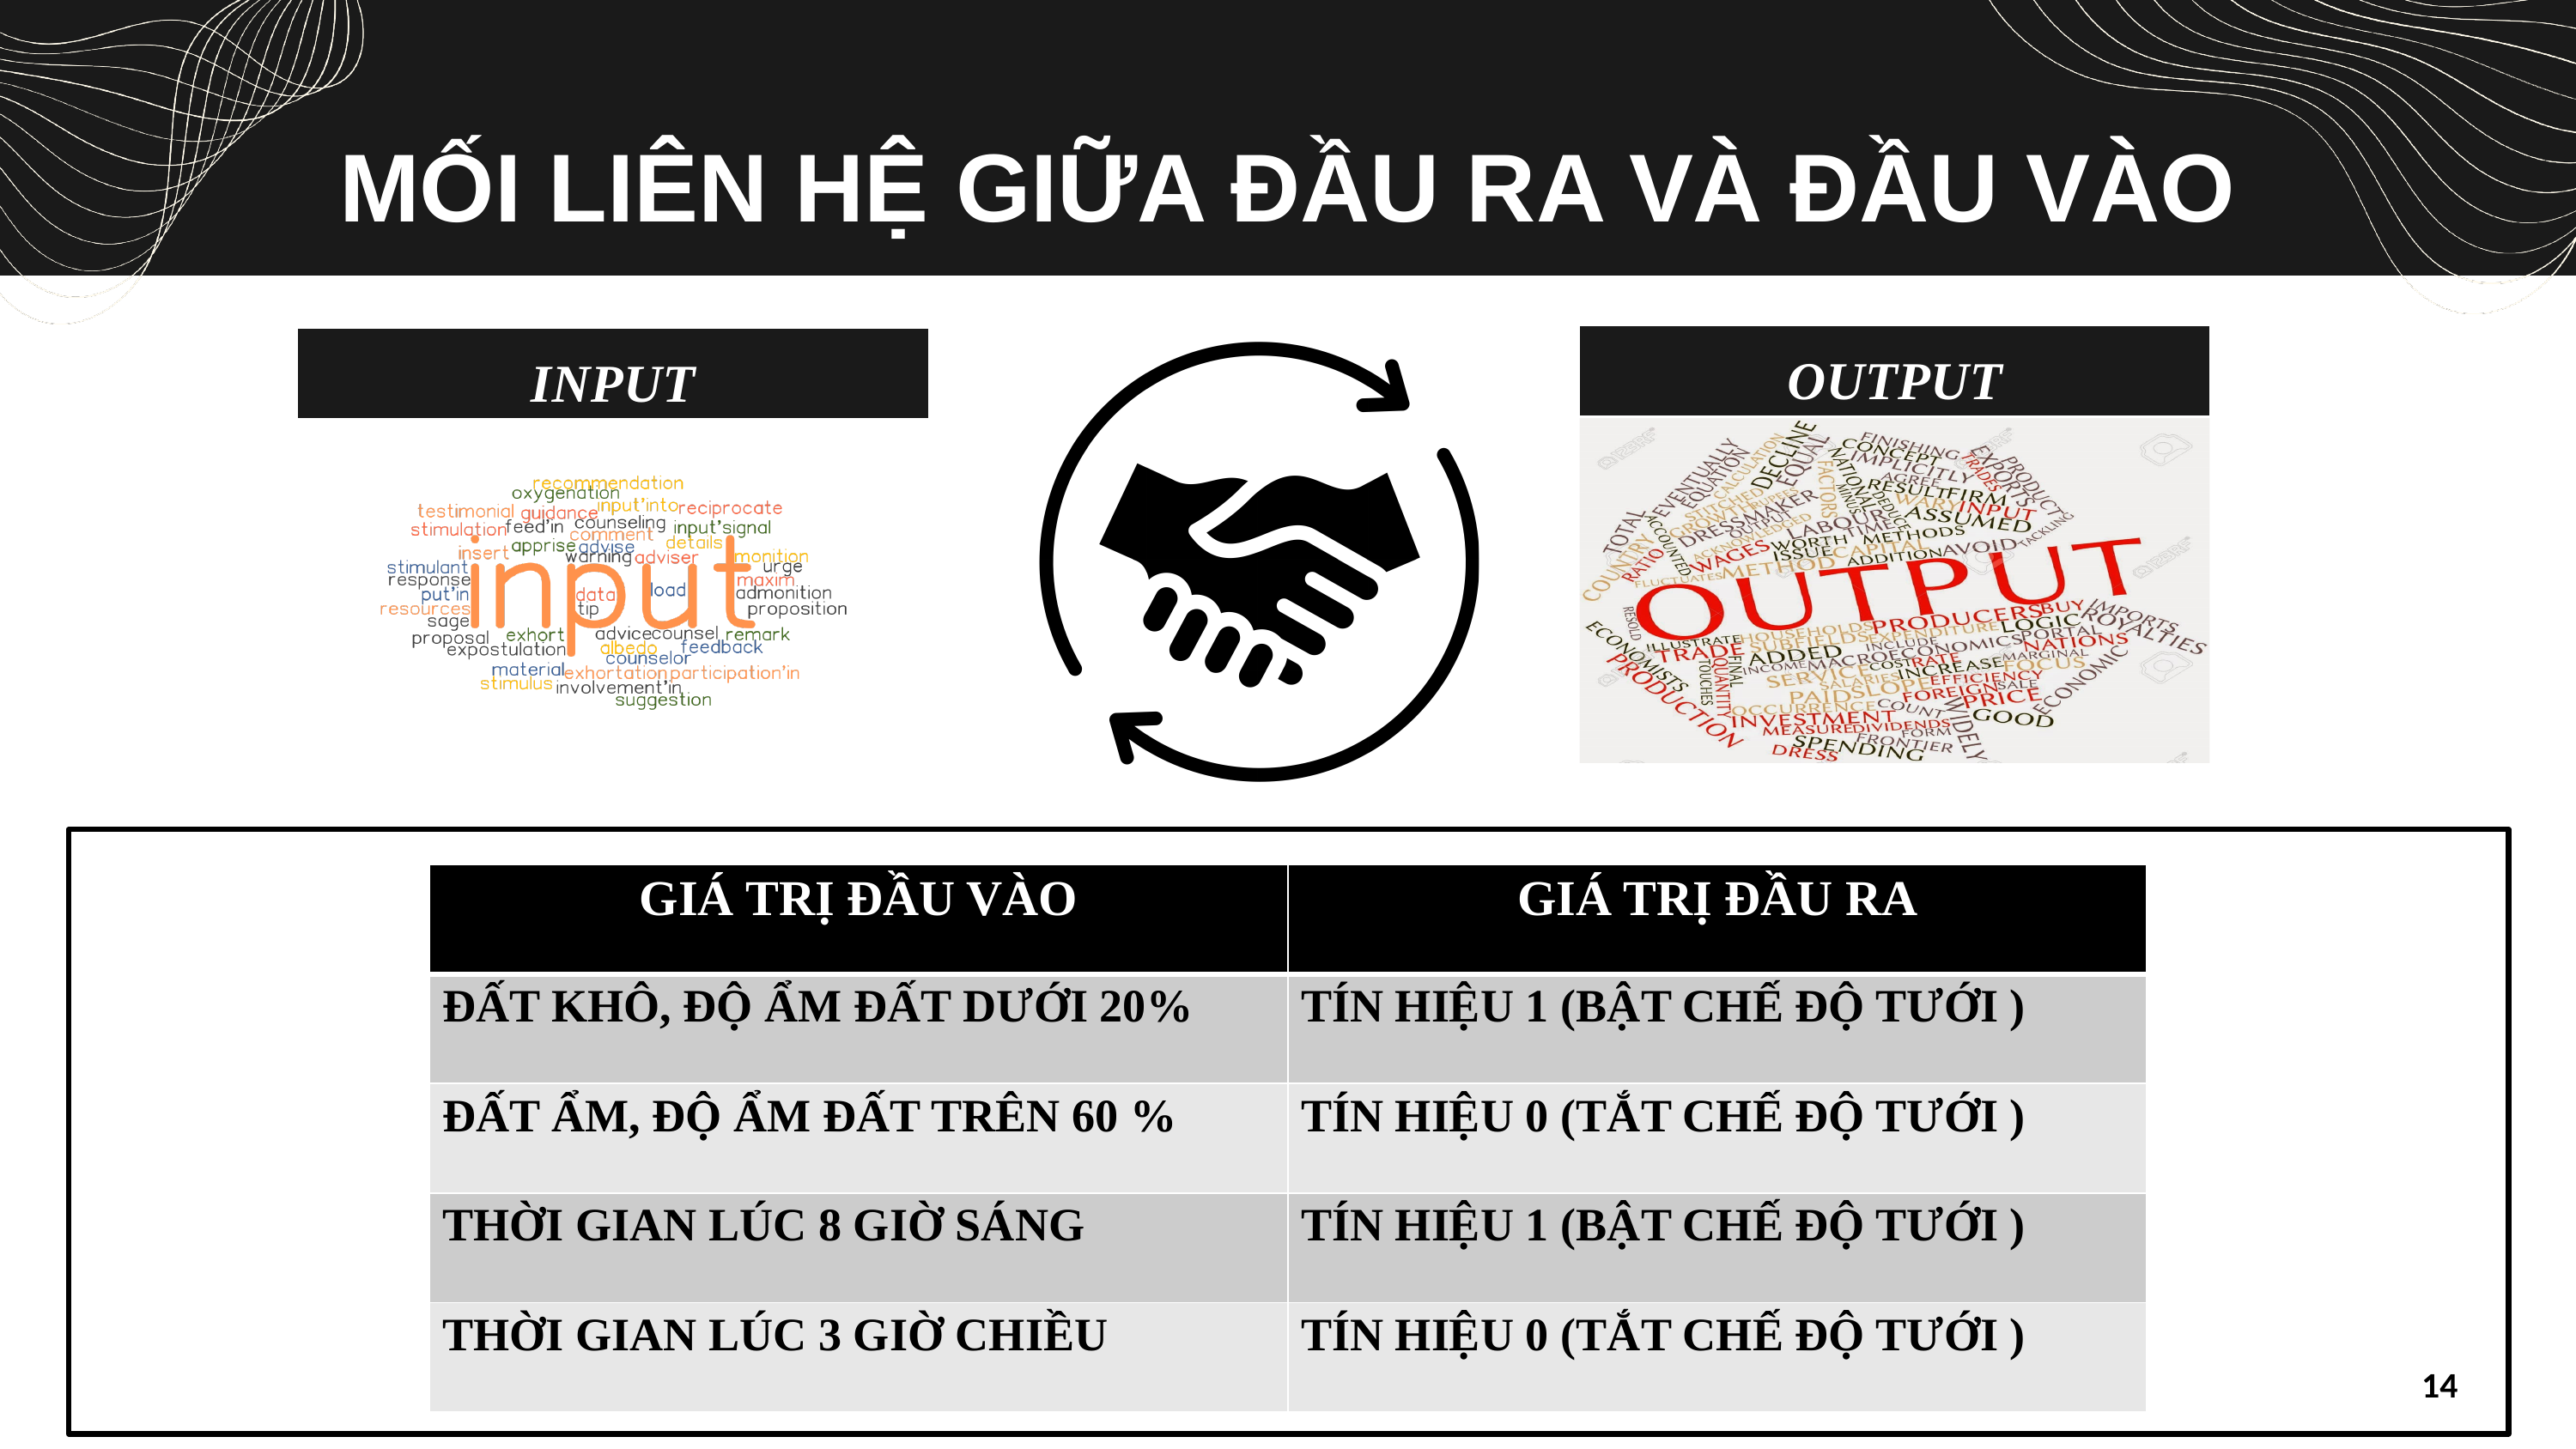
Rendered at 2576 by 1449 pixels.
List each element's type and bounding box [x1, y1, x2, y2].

text_box [1036, 336, 1479, 782]
text_box [67, 809, 2509, 1449]
text_box [932, 0, 1575, 276]
text_box [2214, 0, 2576, 276]
text_box [2214, 286, 2576, 314]
text_box [297, 0, 928, 763]
text_box [0, 0, 293, 276]
text_box [1579, 0, 2210, 761]
text_box [0, 286, 293, 324]
